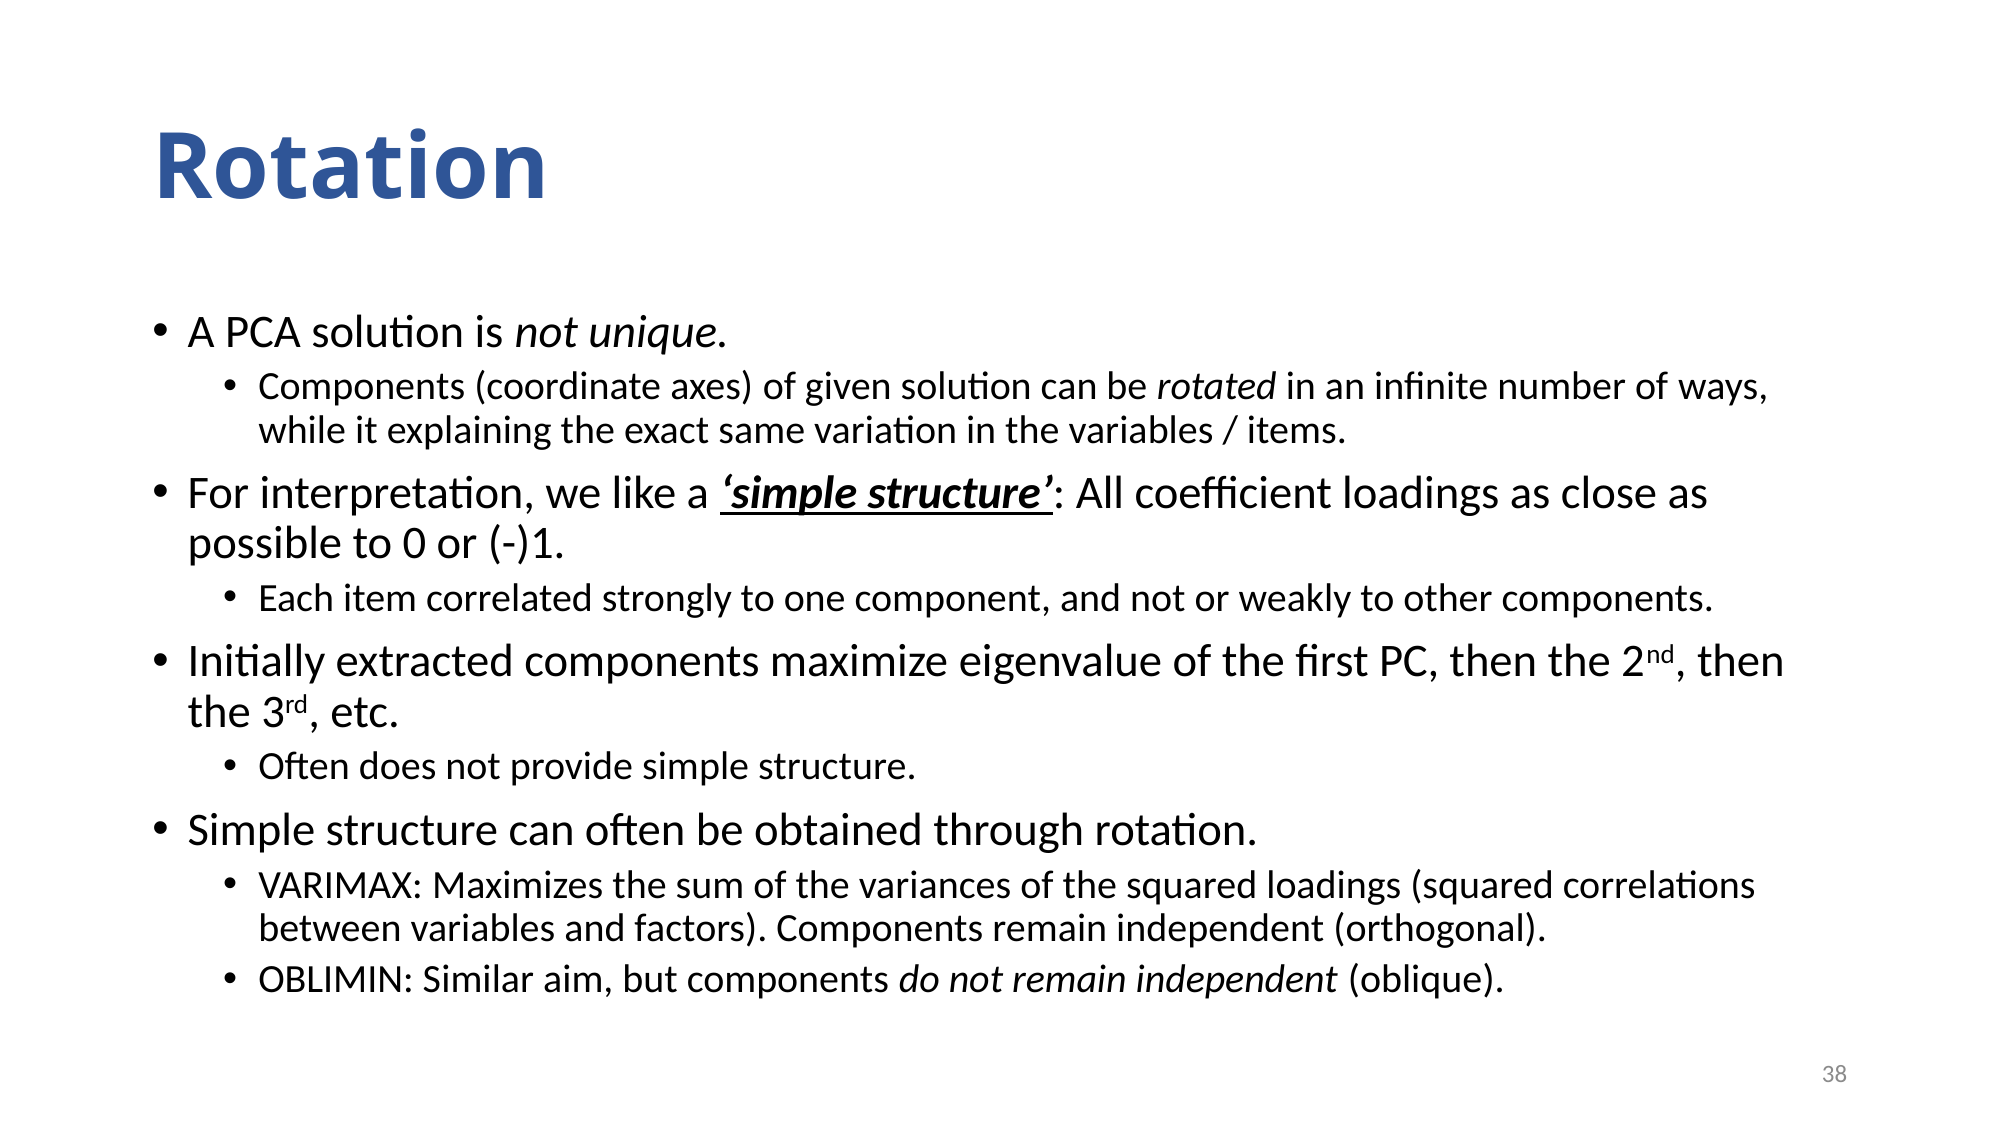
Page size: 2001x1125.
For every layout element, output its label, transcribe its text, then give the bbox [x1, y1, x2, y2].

list A PCA solution is not unique. Components (coordinate axes) of given solution can be rotated in an infinite number of ways, while it explaining the exact same variation in the variables / items. For interpretation, we like a ‘simple structure’: All coefficient loadings as close as possible to 0 or (-)1. Each item correlated strongly to one component, and not or weakly to other components. Initially extracted components maximize eigenvalue of the first PC, then the 2nd, then the 3rd, etc. Often does not provide simple structure. Simple structure can often be obtained through rotation. VARIMAX: Maximizes the sum of the variances of the squared loadings (squared correlations between variables and factors). Components remain independent (orthogonal). OBLIMIN: Similar aim, but components do not remain independent (oblique). [137, 299, 1863, 1014]
slide_number 38 [1412, 1042, 1863, 1103]
title Rotation [137, 59, 1863, 278]
